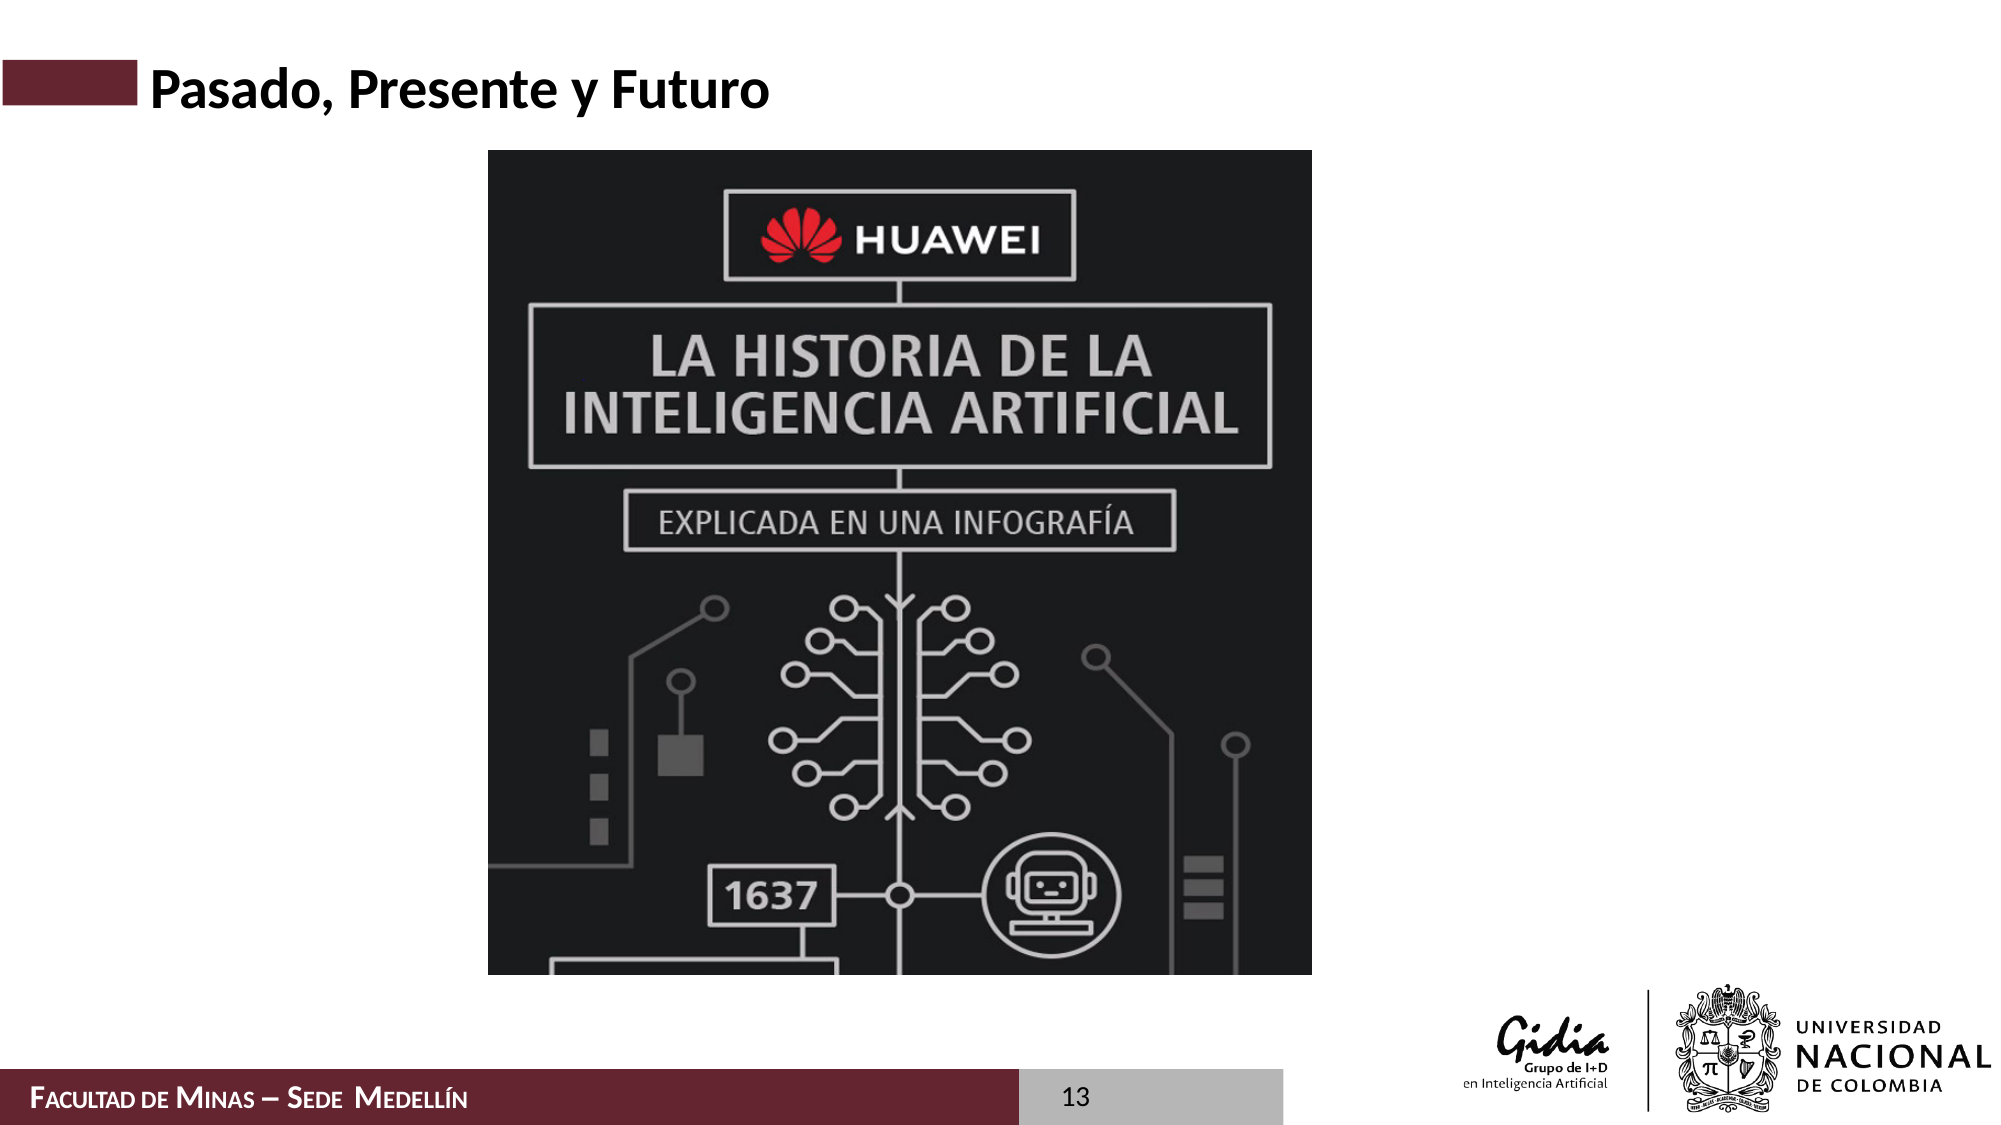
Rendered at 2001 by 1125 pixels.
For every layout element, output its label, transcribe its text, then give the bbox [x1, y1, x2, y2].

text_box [487, 149, 1313, 976]
picture [1463, 983, 1992, 1113]
title Pasado, Presente y Futuro [150, 50, 1497, 121]
text_box 13 [1054, 1082, 1113, 1113]
